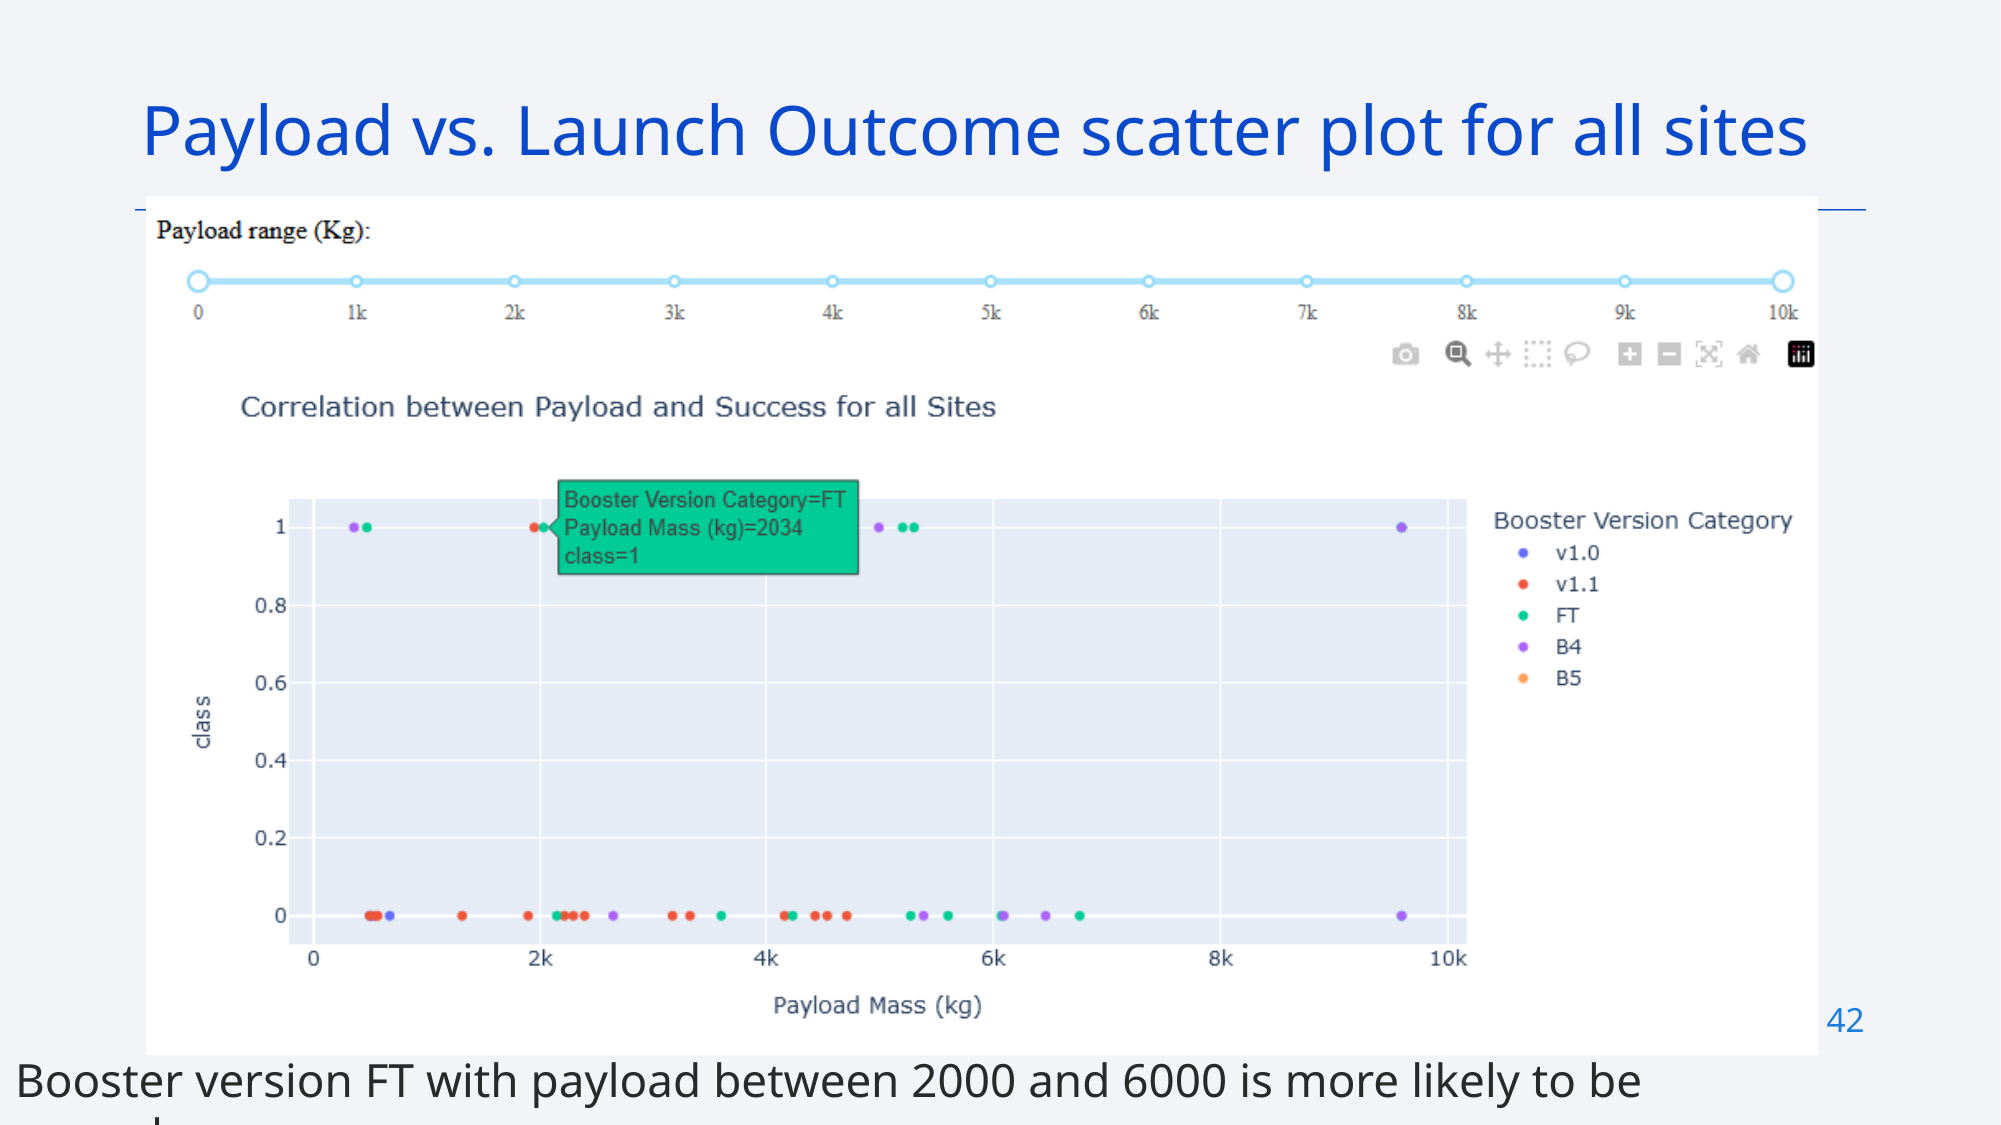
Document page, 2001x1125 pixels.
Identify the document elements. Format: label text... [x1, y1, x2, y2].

slide_number 42 [1818, 988, 1880, 1055]
text_box Payload vs. Launch Outcome scatter plot for all sites [126, 88, 1852, 179]
picture [0, 0, 2001, 1125]
list Booster version FT with payload between 2000 and 6000 is more likely to be reused. [0, 1044, 1829, 1125]
